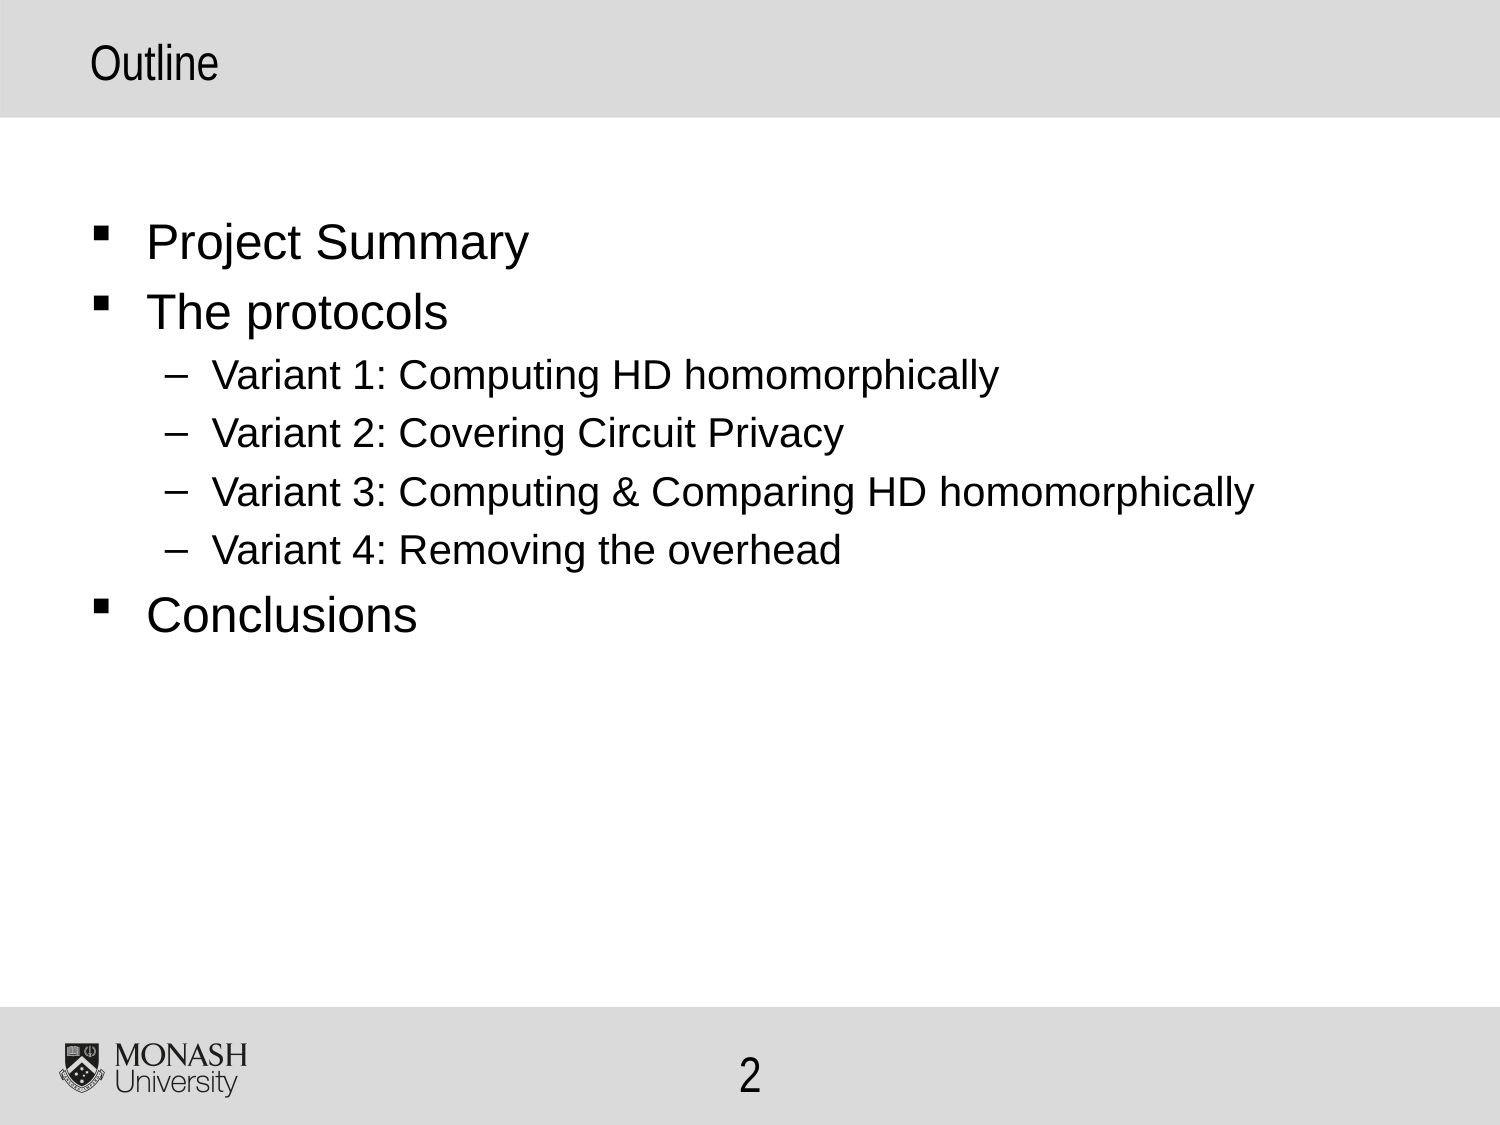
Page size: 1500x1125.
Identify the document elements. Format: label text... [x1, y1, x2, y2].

title Outline [75, 23, 1425, 108]
list Project Summary The protocols Variant 1: Computing HD homomorphically Variant 2: Covering Circuit Privacy Variant 3: Computing & Comparing HD homomorphically Variant 4: Removing the overhead Conclusions [75, 201, 1440, 945]
picture [0, 0, 1500, 1125]
